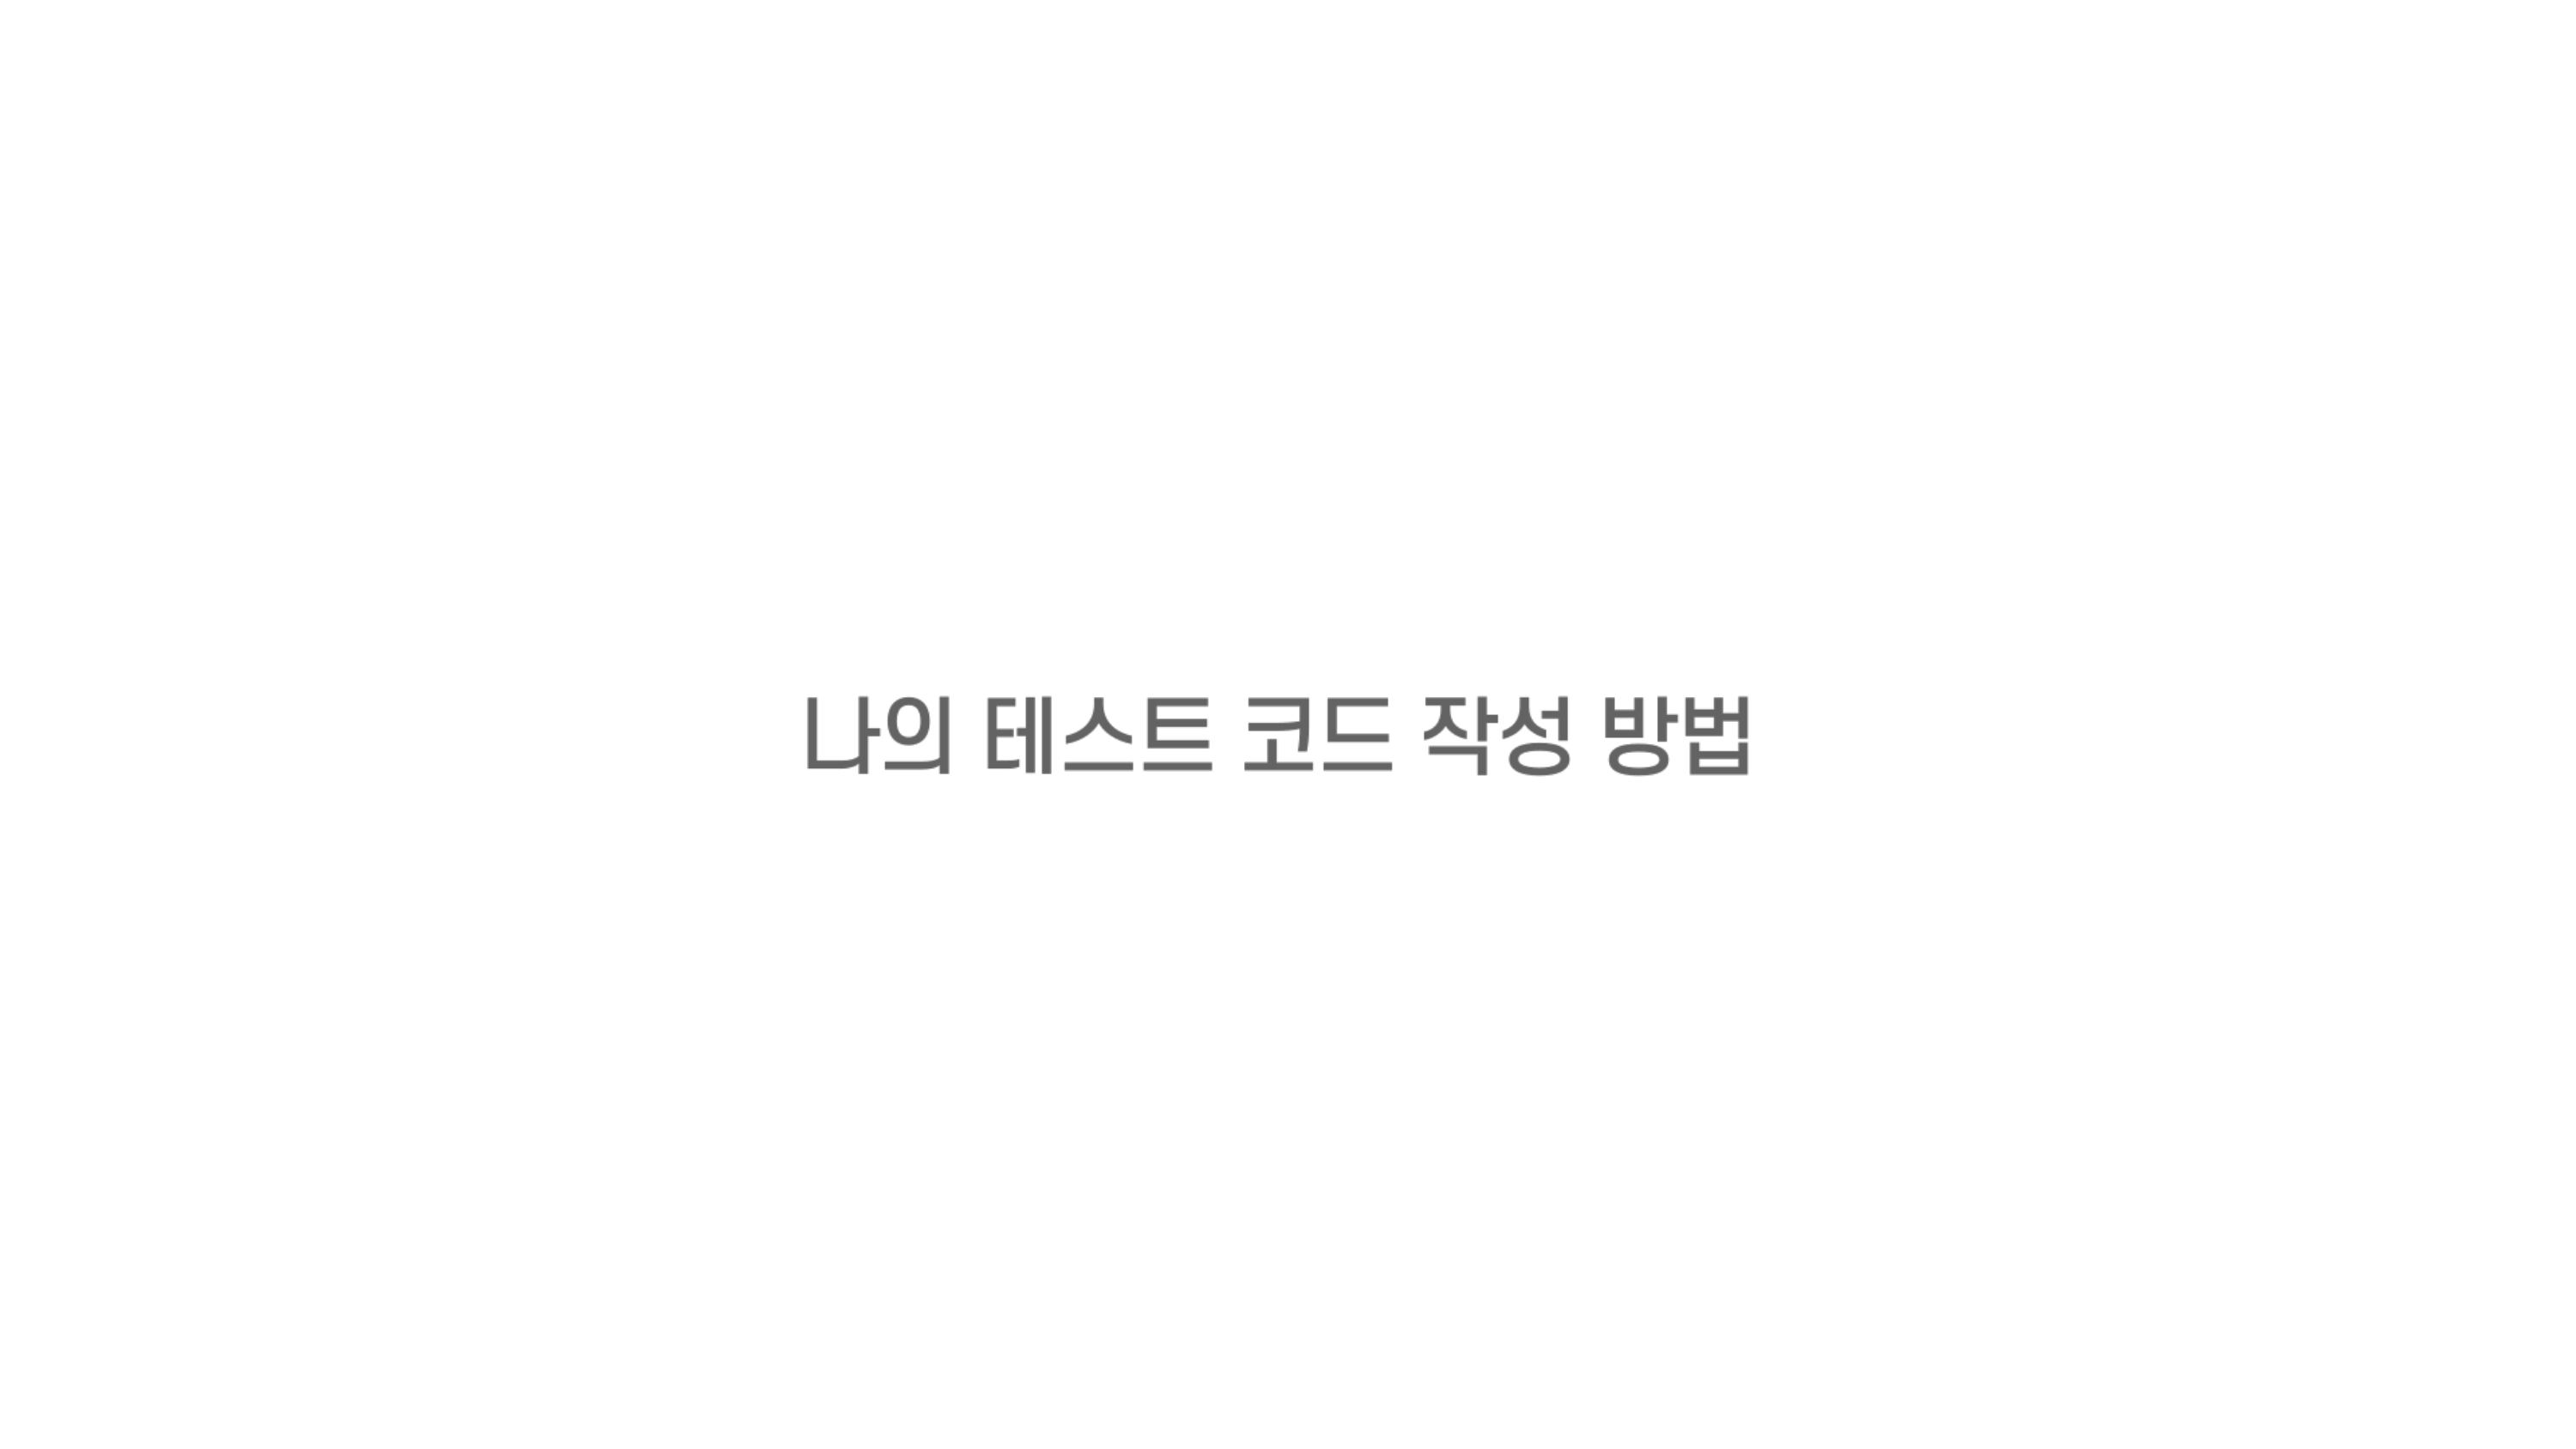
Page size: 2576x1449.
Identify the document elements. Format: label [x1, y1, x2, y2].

picture [766, 629, 1850, 863]
